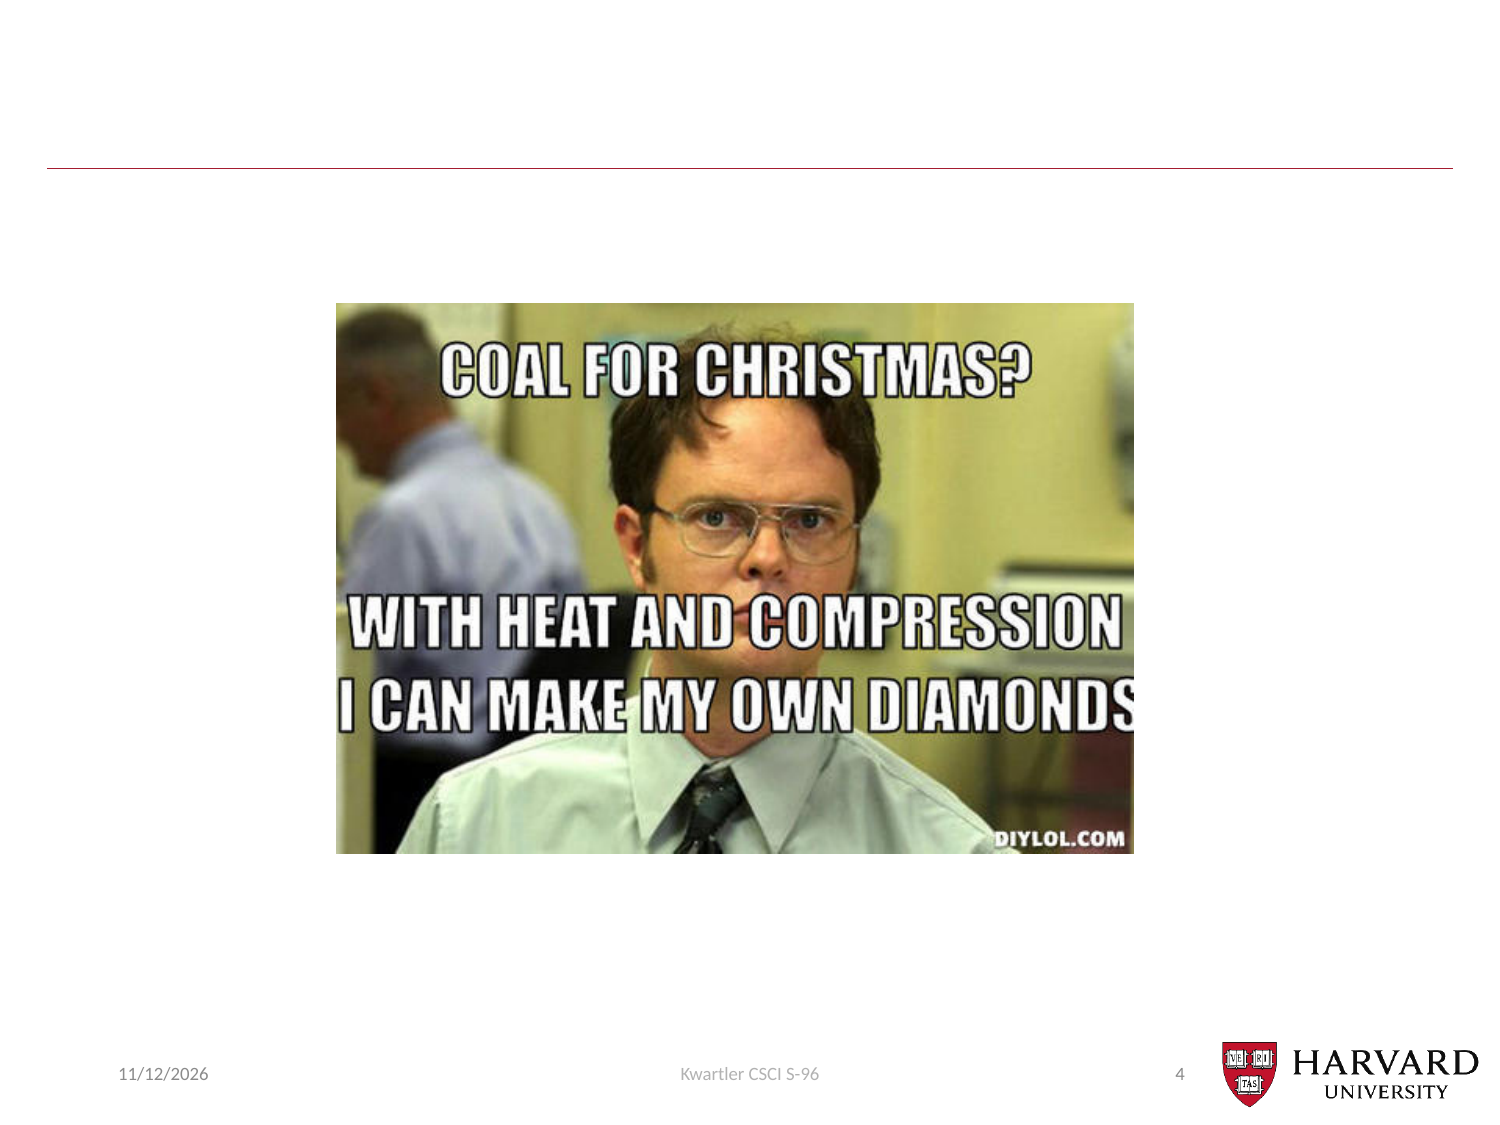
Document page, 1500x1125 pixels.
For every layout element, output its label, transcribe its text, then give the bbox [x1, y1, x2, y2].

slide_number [103, 1042, 441, 1103]
picture [336, 303, 1134, 854]
slide_number 4 [1059, 1042, 1200, 1103]
picture [1200, 1024, 1500, 1125]
footer Kwartler CSCI S-96 [496, 1042, 1004, 1103]
